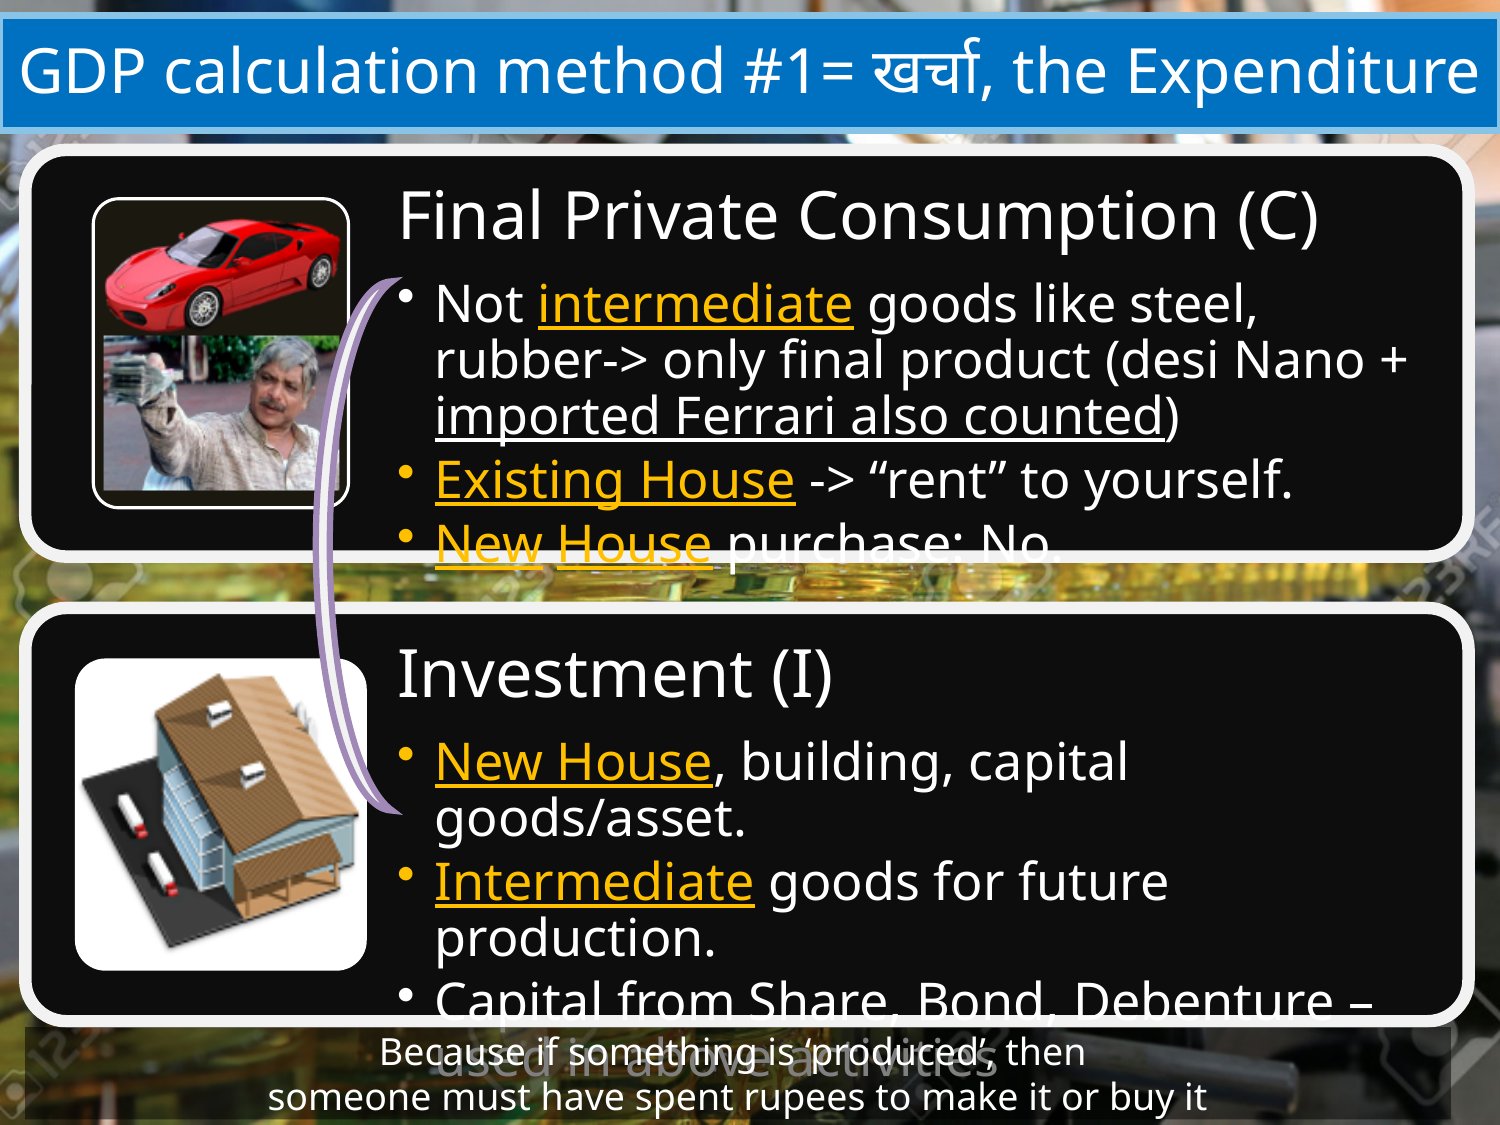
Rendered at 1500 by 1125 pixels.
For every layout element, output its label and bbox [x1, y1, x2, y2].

list [25, 149, 1469, 1022]
picture [0, 0, 1500, 1125]
